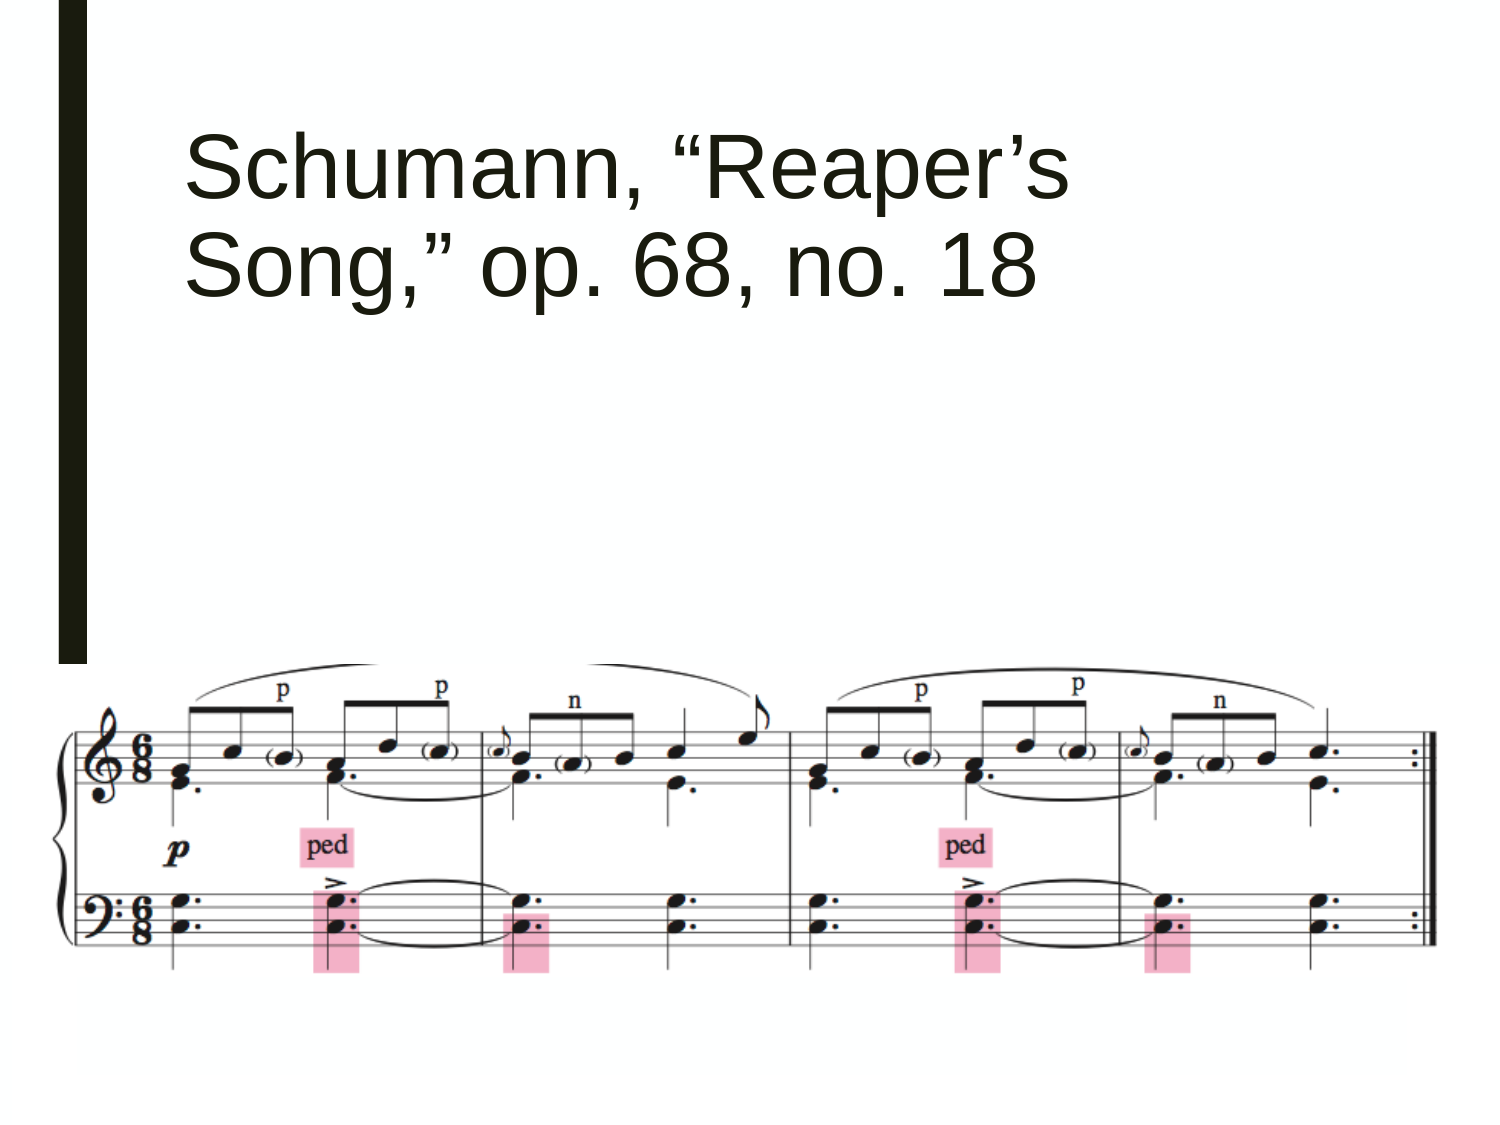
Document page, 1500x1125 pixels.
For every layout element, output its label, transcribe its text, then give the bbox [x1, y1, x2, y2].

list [12, 664, 1500, 1125]
title Schumann, “Reaper’s Song,” op. 68, no. 18 [168, 112, 1351, 357]
